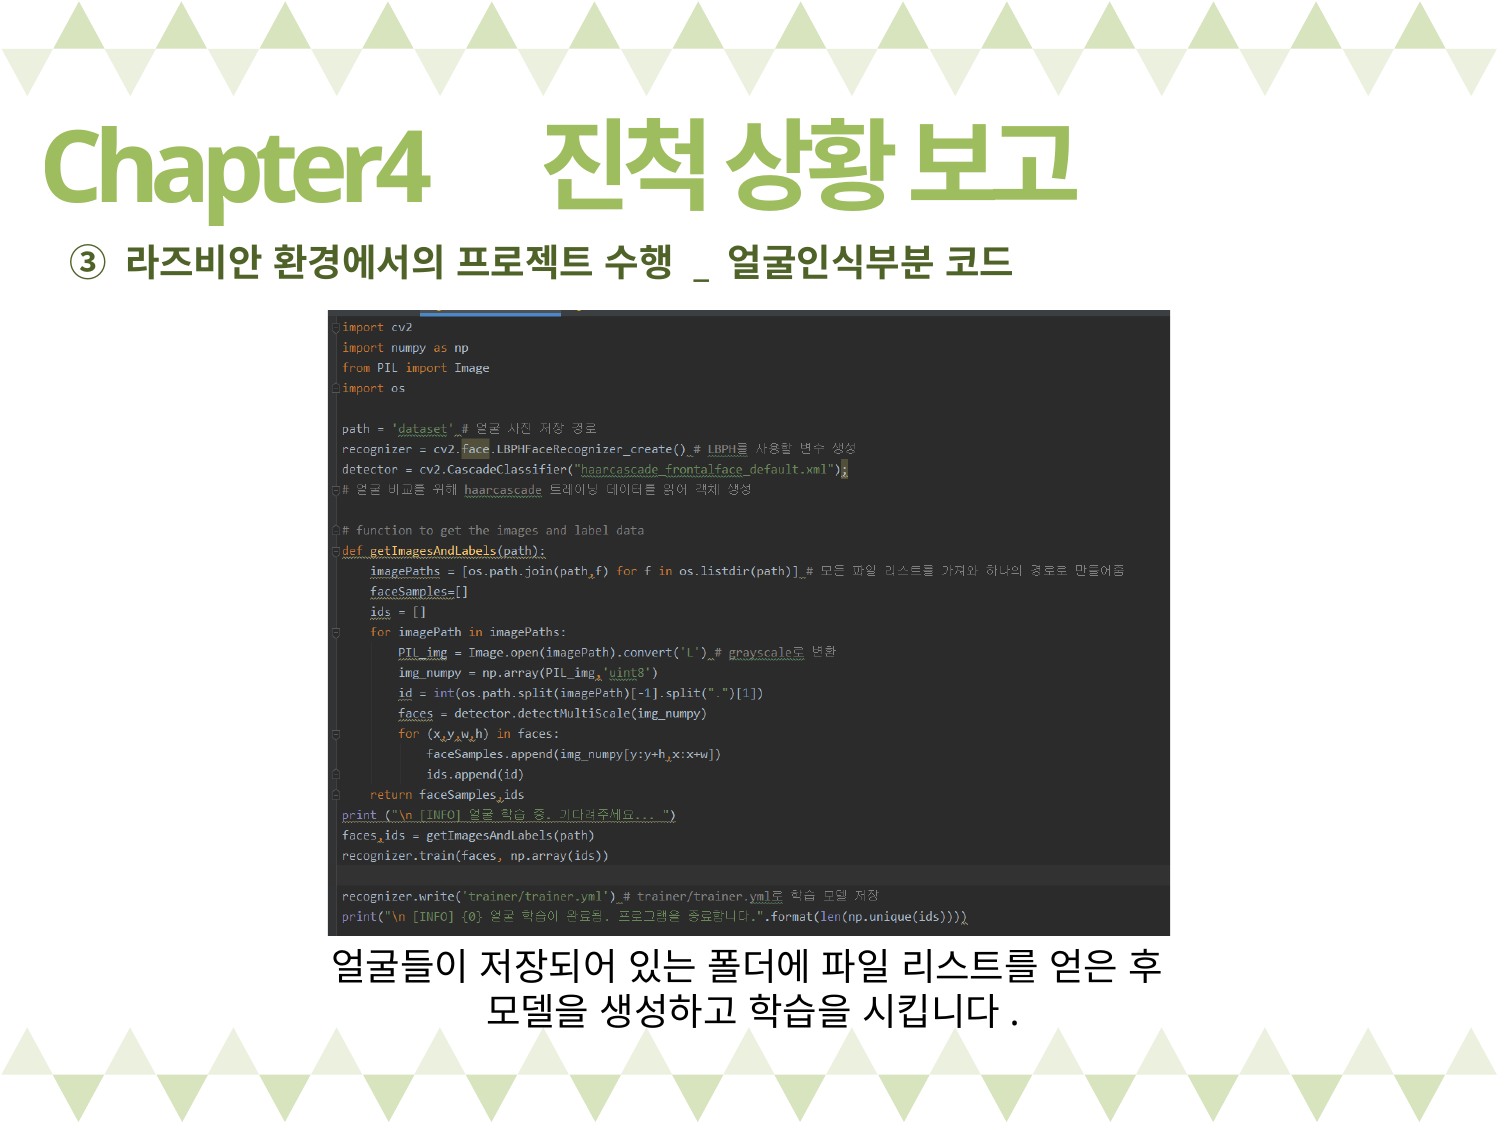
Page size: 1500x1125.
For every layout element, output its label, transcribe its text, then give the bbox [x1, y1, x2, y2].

text_box ③ 라즈비안 환경에서의 프로젝트 수행 _ 얼굴인식부분 코드 [55, 231, 1040, 292]
text_box Chapter4 진척 상황 보고 [25, 106, 1097, 231]
picture [327, 309, 1171, 937]
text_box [1, 1027, 1498, 1123]
text_box 얼굴들이 저장되어 있는 폴더에 파일 리스트를 얻은 후 모델을 생성하고 학습을 시킵니다. [149, 935, 1356, 1025]
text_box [1, 1, 1498, 97]
